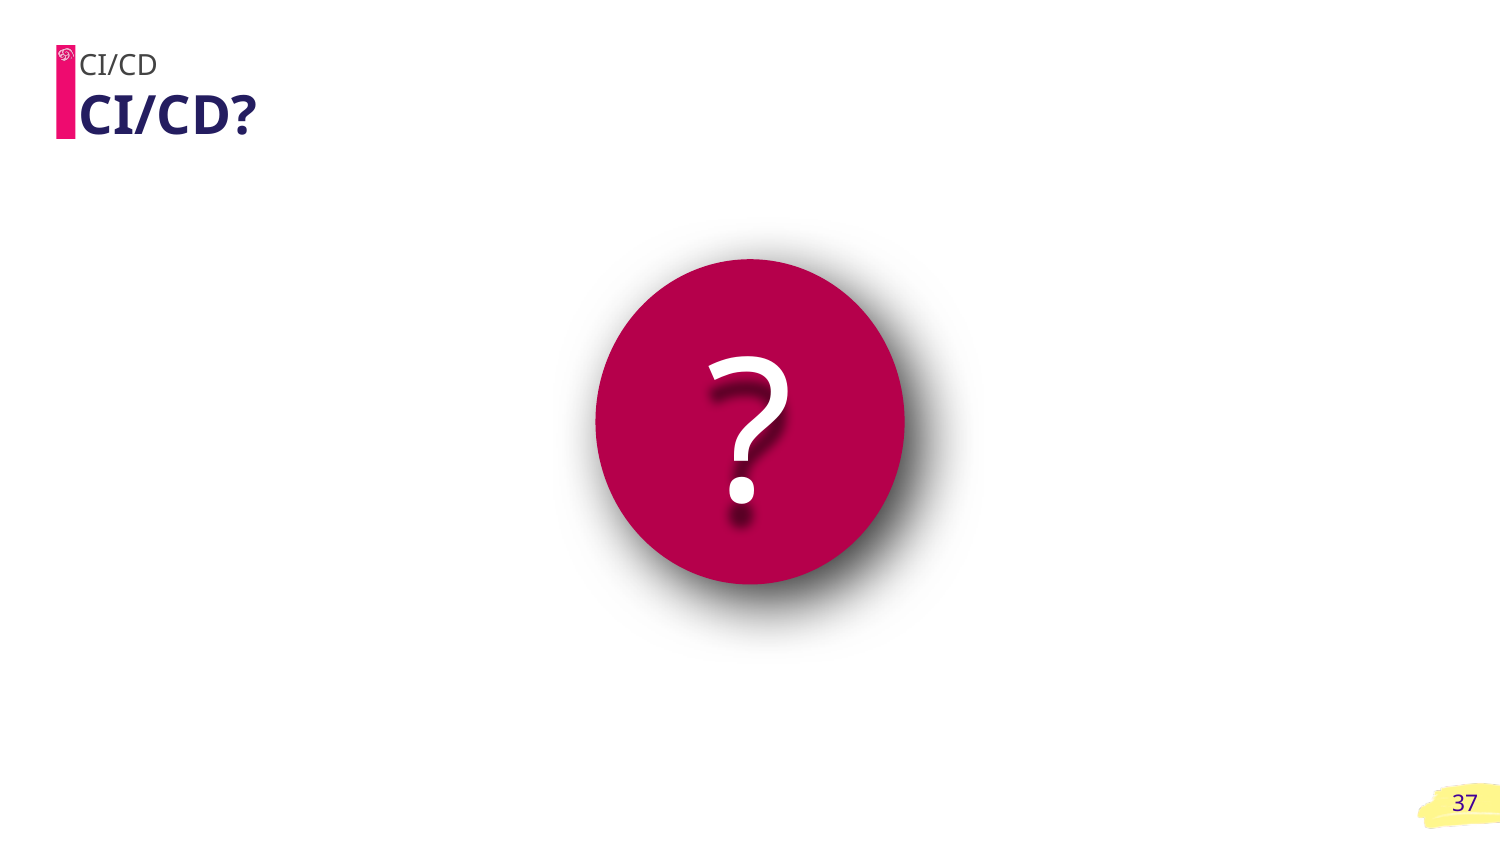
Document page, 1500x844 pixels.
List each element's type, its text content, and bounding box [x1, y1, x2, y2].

title CI/CD [63, 44, 1462, 84]
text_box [595, 258, 905, 585]
title CI/CD? [63, 84, 1462, 159]
slide_number ‹#› [1403, 773, 1494, 839]
picture [1494, 782, 1500, 830]
